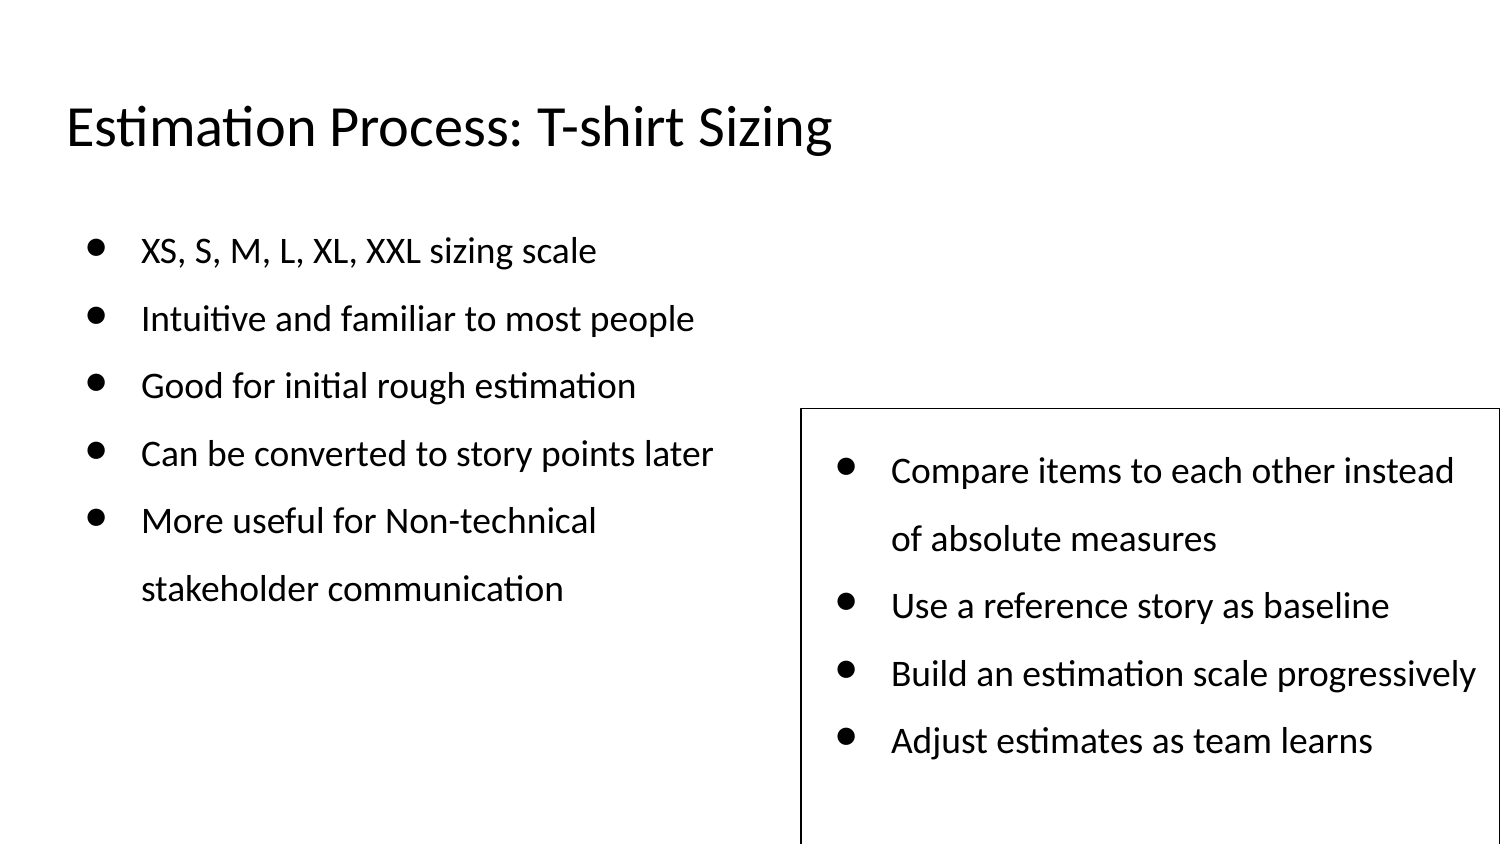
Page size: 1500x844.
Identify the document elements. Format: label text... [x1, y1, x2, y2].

list XS, S, M, L, XL, XXL sizing scale Intuitive and familiar to most people Good for initial rough estimation Can be converted to story points later More useful for Non-technical stakeholder communication [51, 189, 750, 694]
list Compare items to each other instead of absolute measures Use a reference story as baseline Build an estimation scale progressively Adjust estimates as team learns [801, 408, 1500, 844]
title Estimation Process: T-shirt Sizing [51, 72, 1449, 244]
